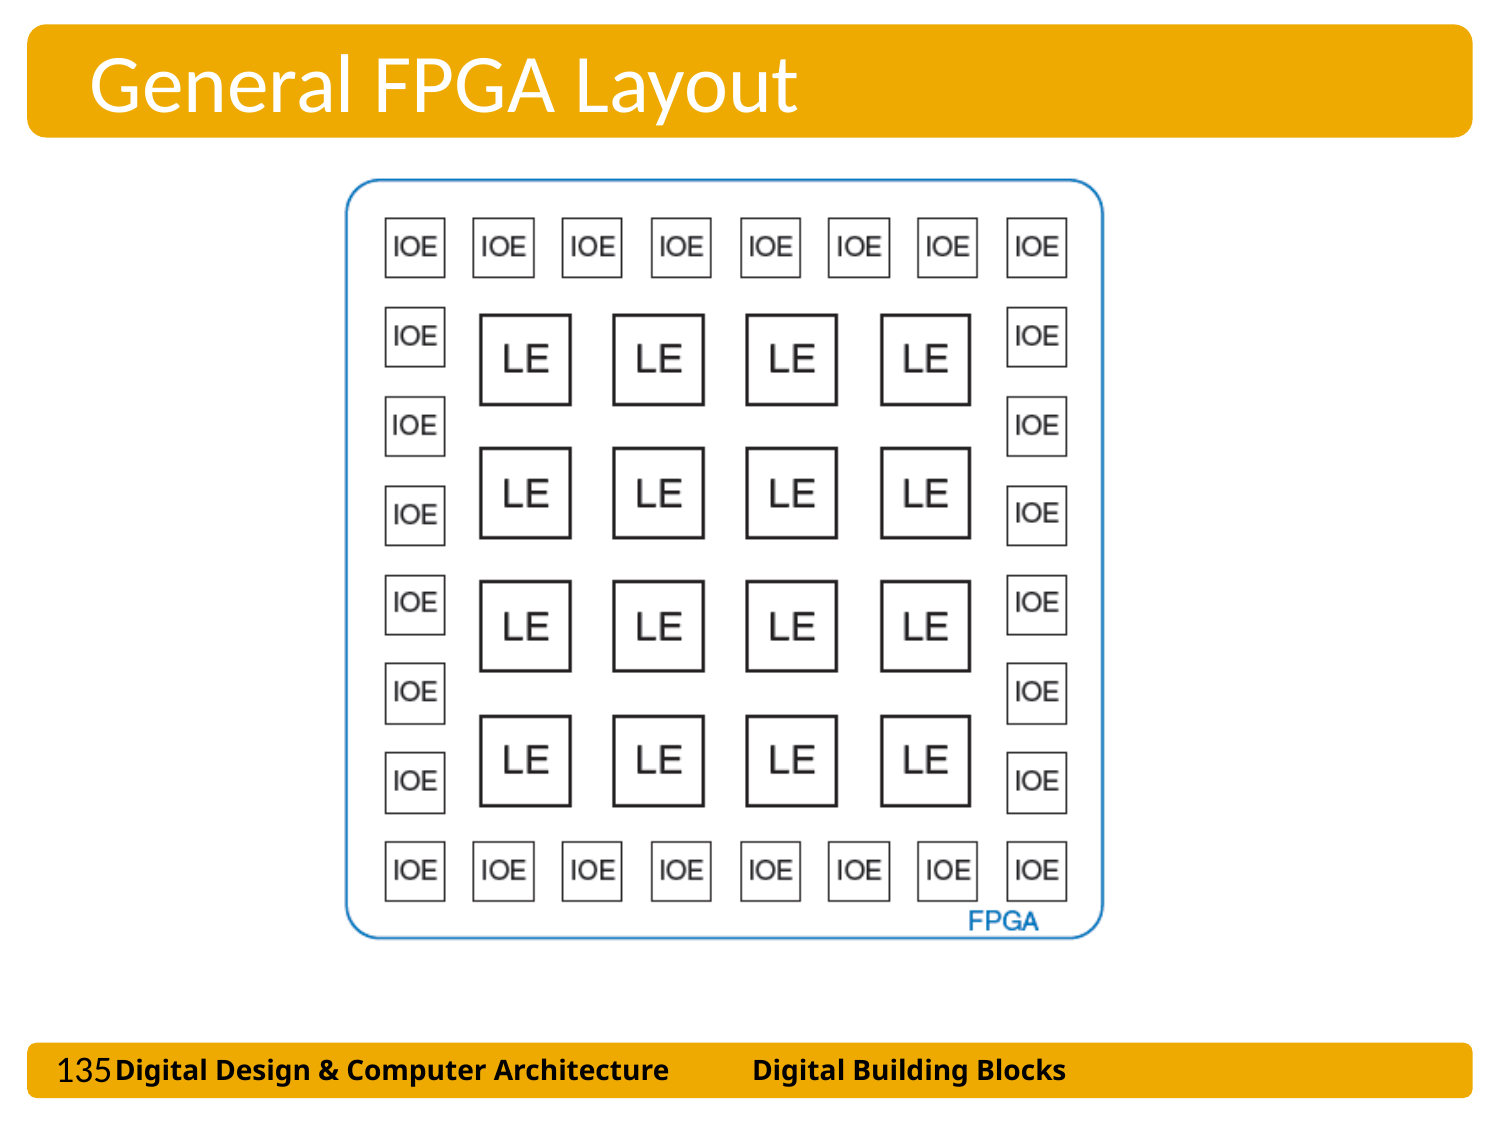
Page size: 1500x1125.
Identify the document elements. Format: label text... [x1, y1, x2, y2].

slide_number 135 [40, 1037, 164, 1096]
picture [338, 174, 1113, 946]
text_box General FPGA Layout [75, 21, 1463, 137]
